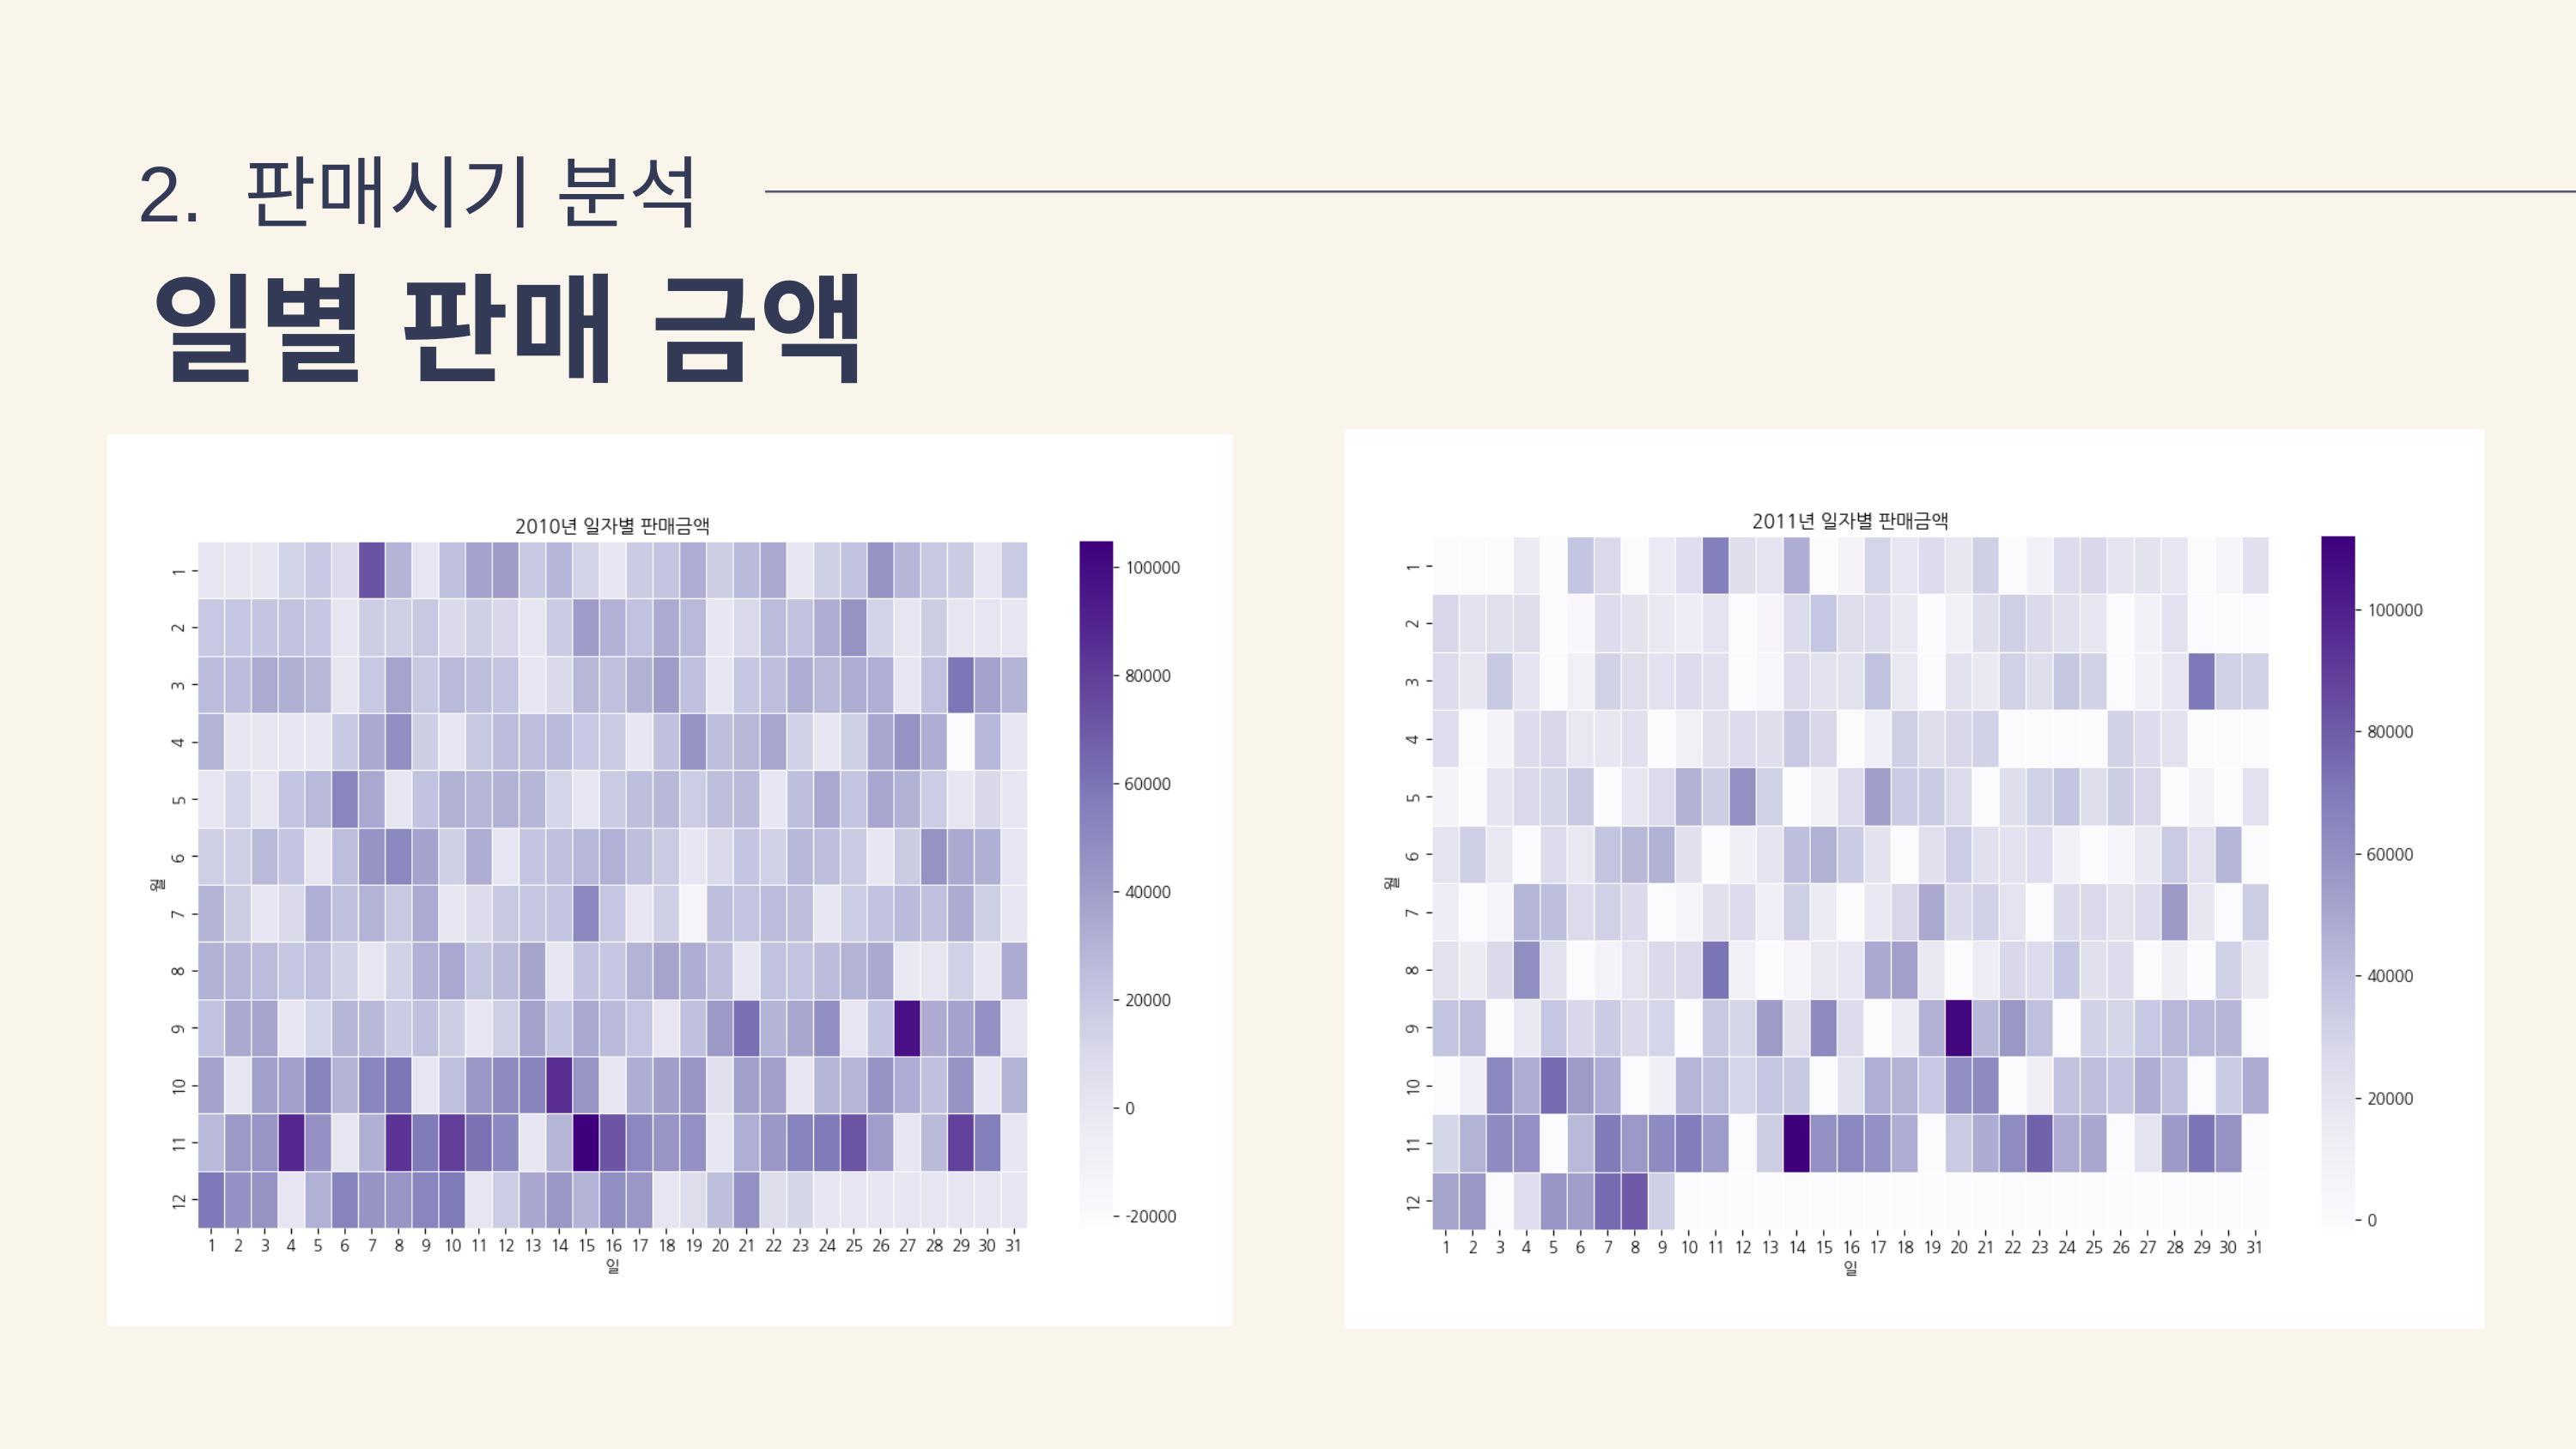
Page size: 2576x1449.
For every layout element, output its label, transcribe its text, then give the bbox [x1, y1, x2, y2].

picture [106, 433, 1233, 1327]
picture [765, 191, 2576, 194]
picture [1344, 428, 2485, 1329]
text_box 2. 판매시기 분석 [137, 139, 1149, 248]
text_box 일별 판매 금액 [137, 248, 1380, 403]
